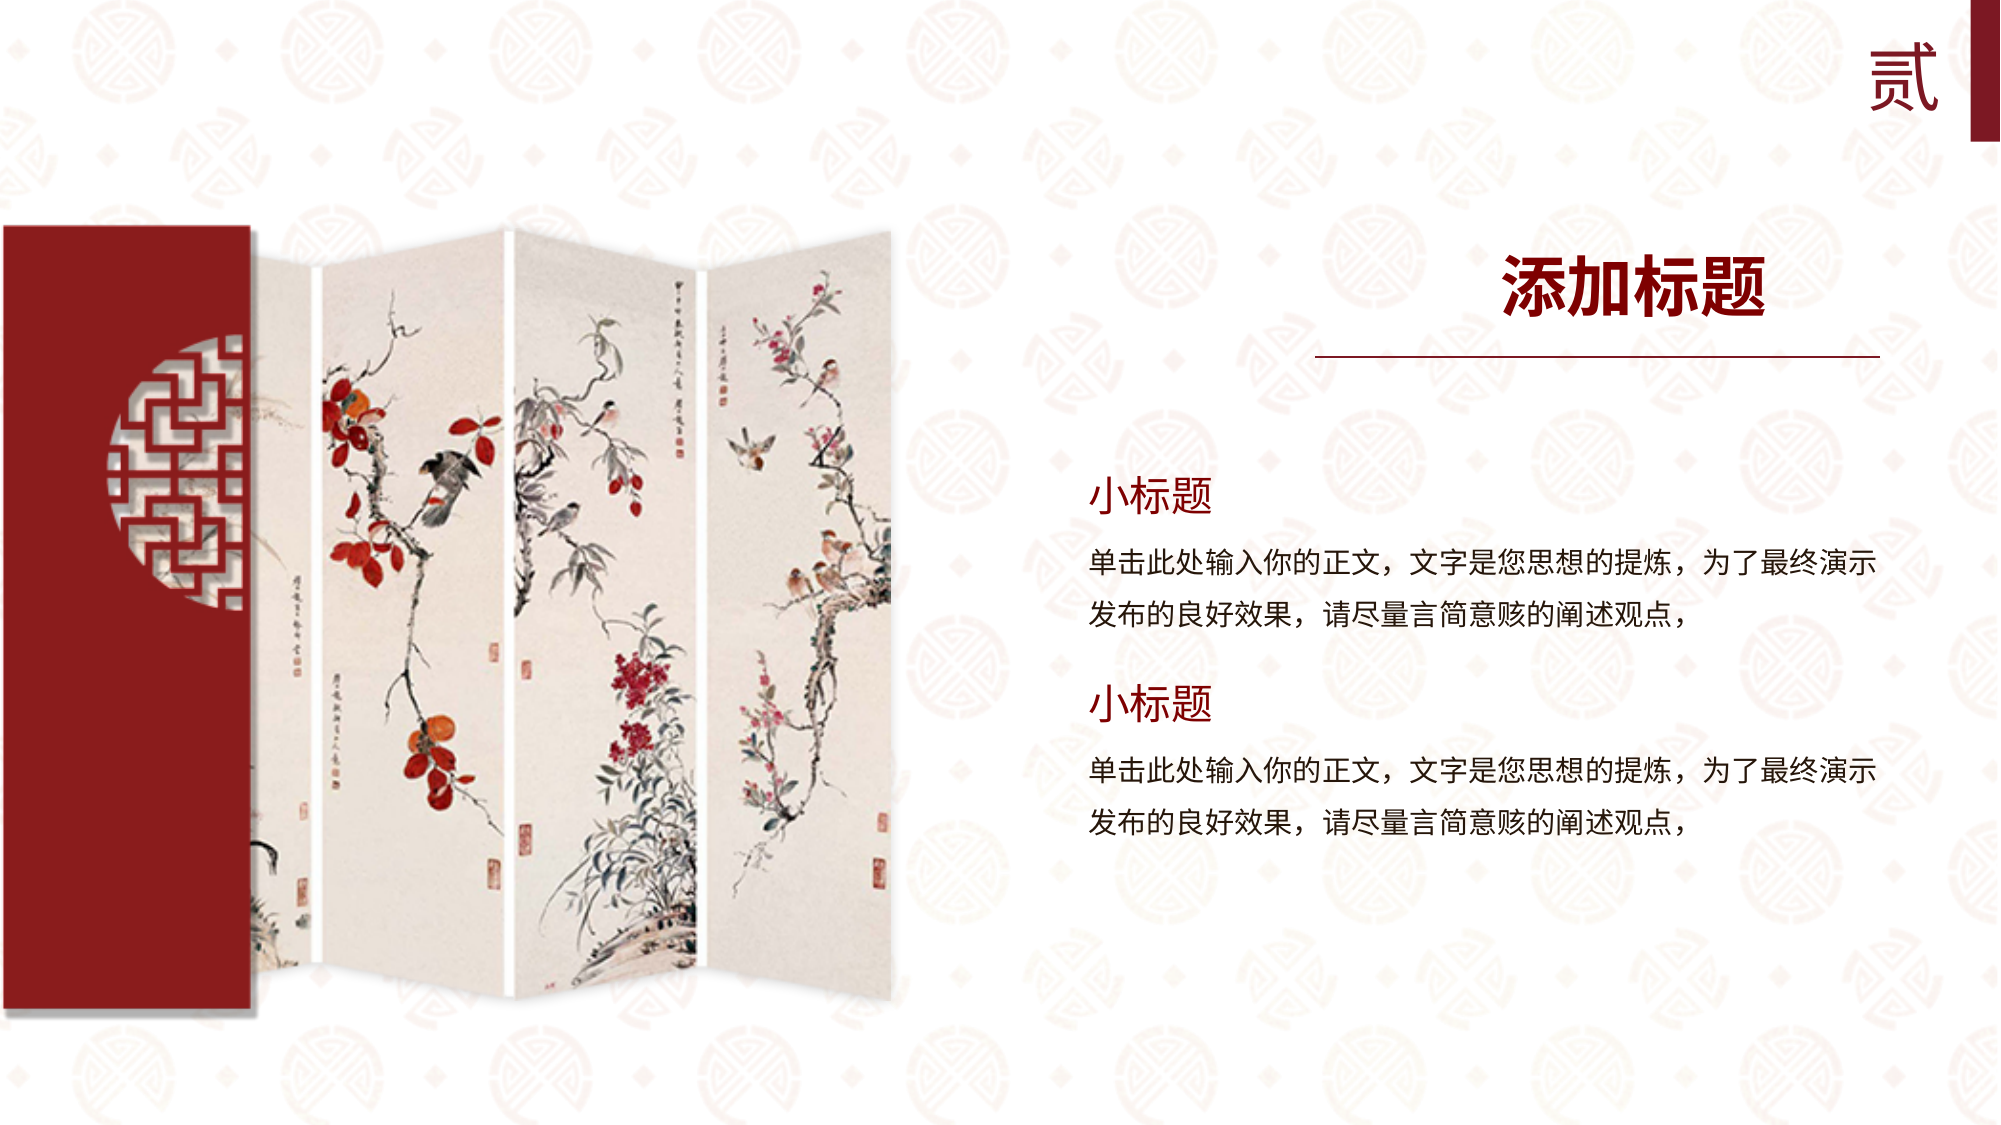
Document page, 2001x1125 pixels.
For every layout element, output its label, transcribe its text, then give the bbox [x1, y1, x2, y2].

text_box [1073, 462, 1920, 656]
text_box [1970, 0, 2000, 143]
picture [0, 0, 1998, 1125]
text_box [1315, 237, 1899, 357]
text_box 贰 [1851, 23, 1957, 128]
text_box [1073, 670, 1920, 864]
